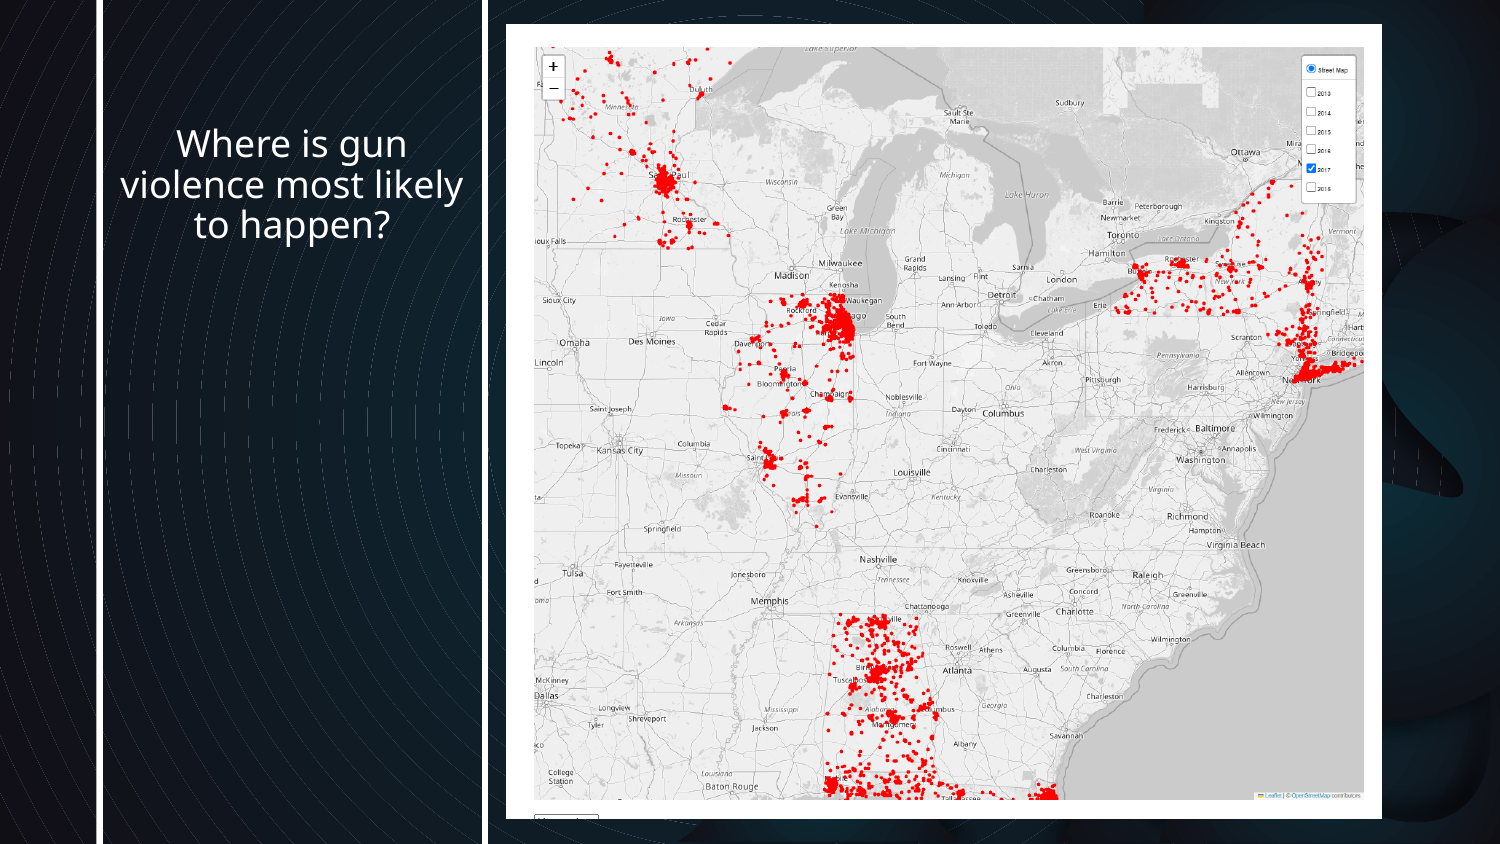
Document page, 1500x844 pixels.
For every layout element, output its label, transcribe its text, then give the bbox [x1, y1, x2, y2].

title Where is gun violence most likely to happen? [102, 235, 482, 293]
picture [506, 24, 1382, 819]
